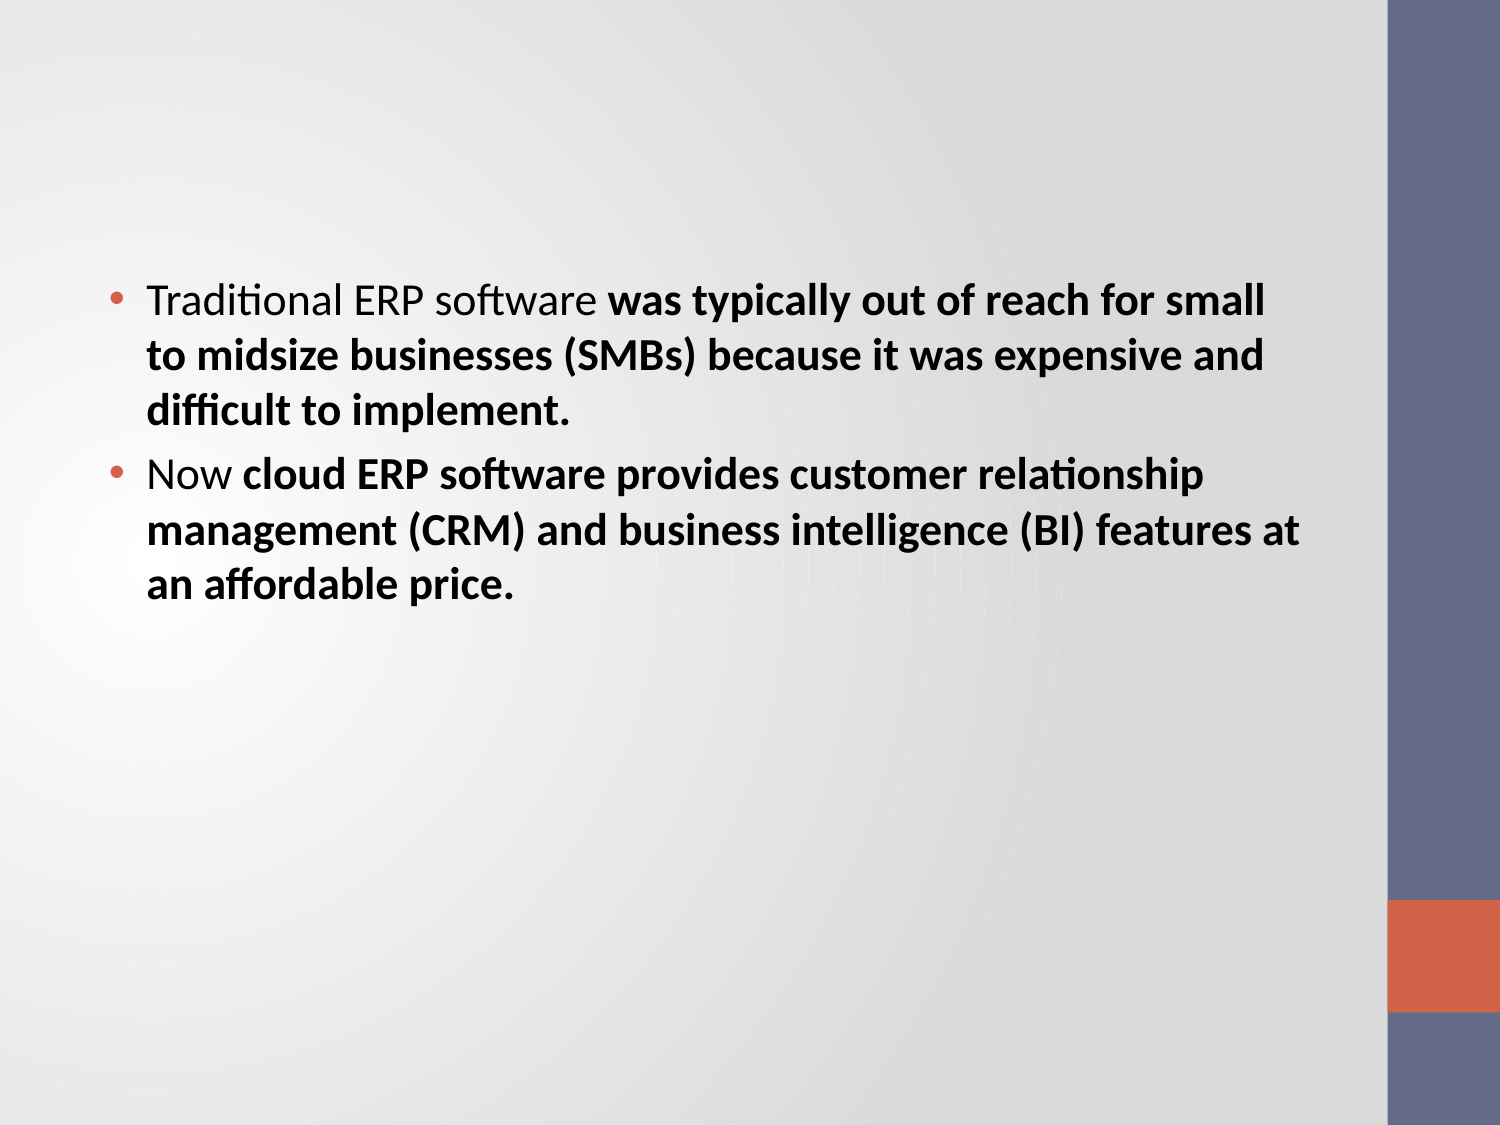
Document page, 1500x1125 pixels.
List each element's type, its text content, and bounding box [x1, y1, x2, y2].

list Traditional ERP software was typically out of reach for small to midsize businesses (SMBs) because it was expensive and difficult to implement. Now cloud ERP software provides customer relationship management (CRM) and business intelligence (BI) features at an affordable price. [75, 262, 1325, 1050]
